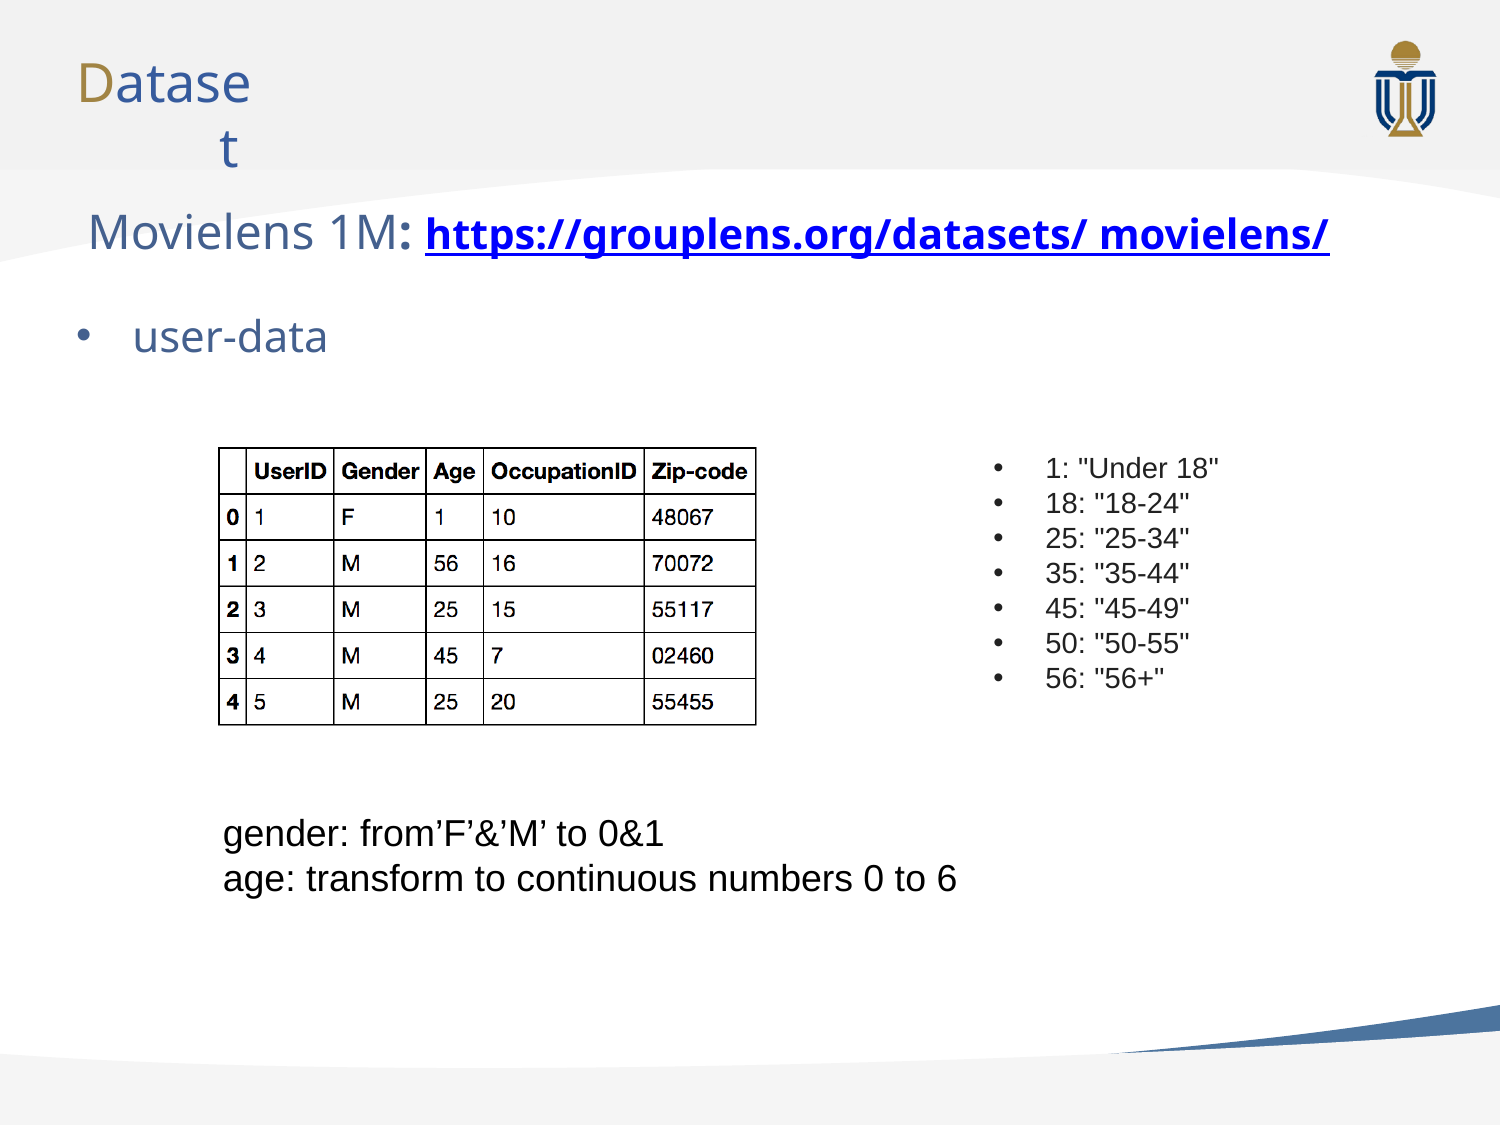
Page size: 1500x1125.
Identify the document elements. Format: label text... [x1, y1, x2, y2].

text_box Dataset [54, 40, 261, 186]
text_box 1: "Under 18" 18: "18-24" 25: "25-34" 35: "35-44" 45: "45-49" 50: "50-55" 56: "56+" [940, 442, 1228, 702]
text_box Movielens 1M: https://grouplens.org/datasets/ movielens/ [79, 193, 1417, 267]
picture [1357, 40, 1454, 137]
text_box gender: from’F’&’M’ to 0&1 age: transform to continuous numbers 0 to 6 [215, 800, 966, 906]
text_box user-data [68, 301, 360, 369]
picture [210, 442, 780, 734]
text_box [0, 0, 1500, 170]
